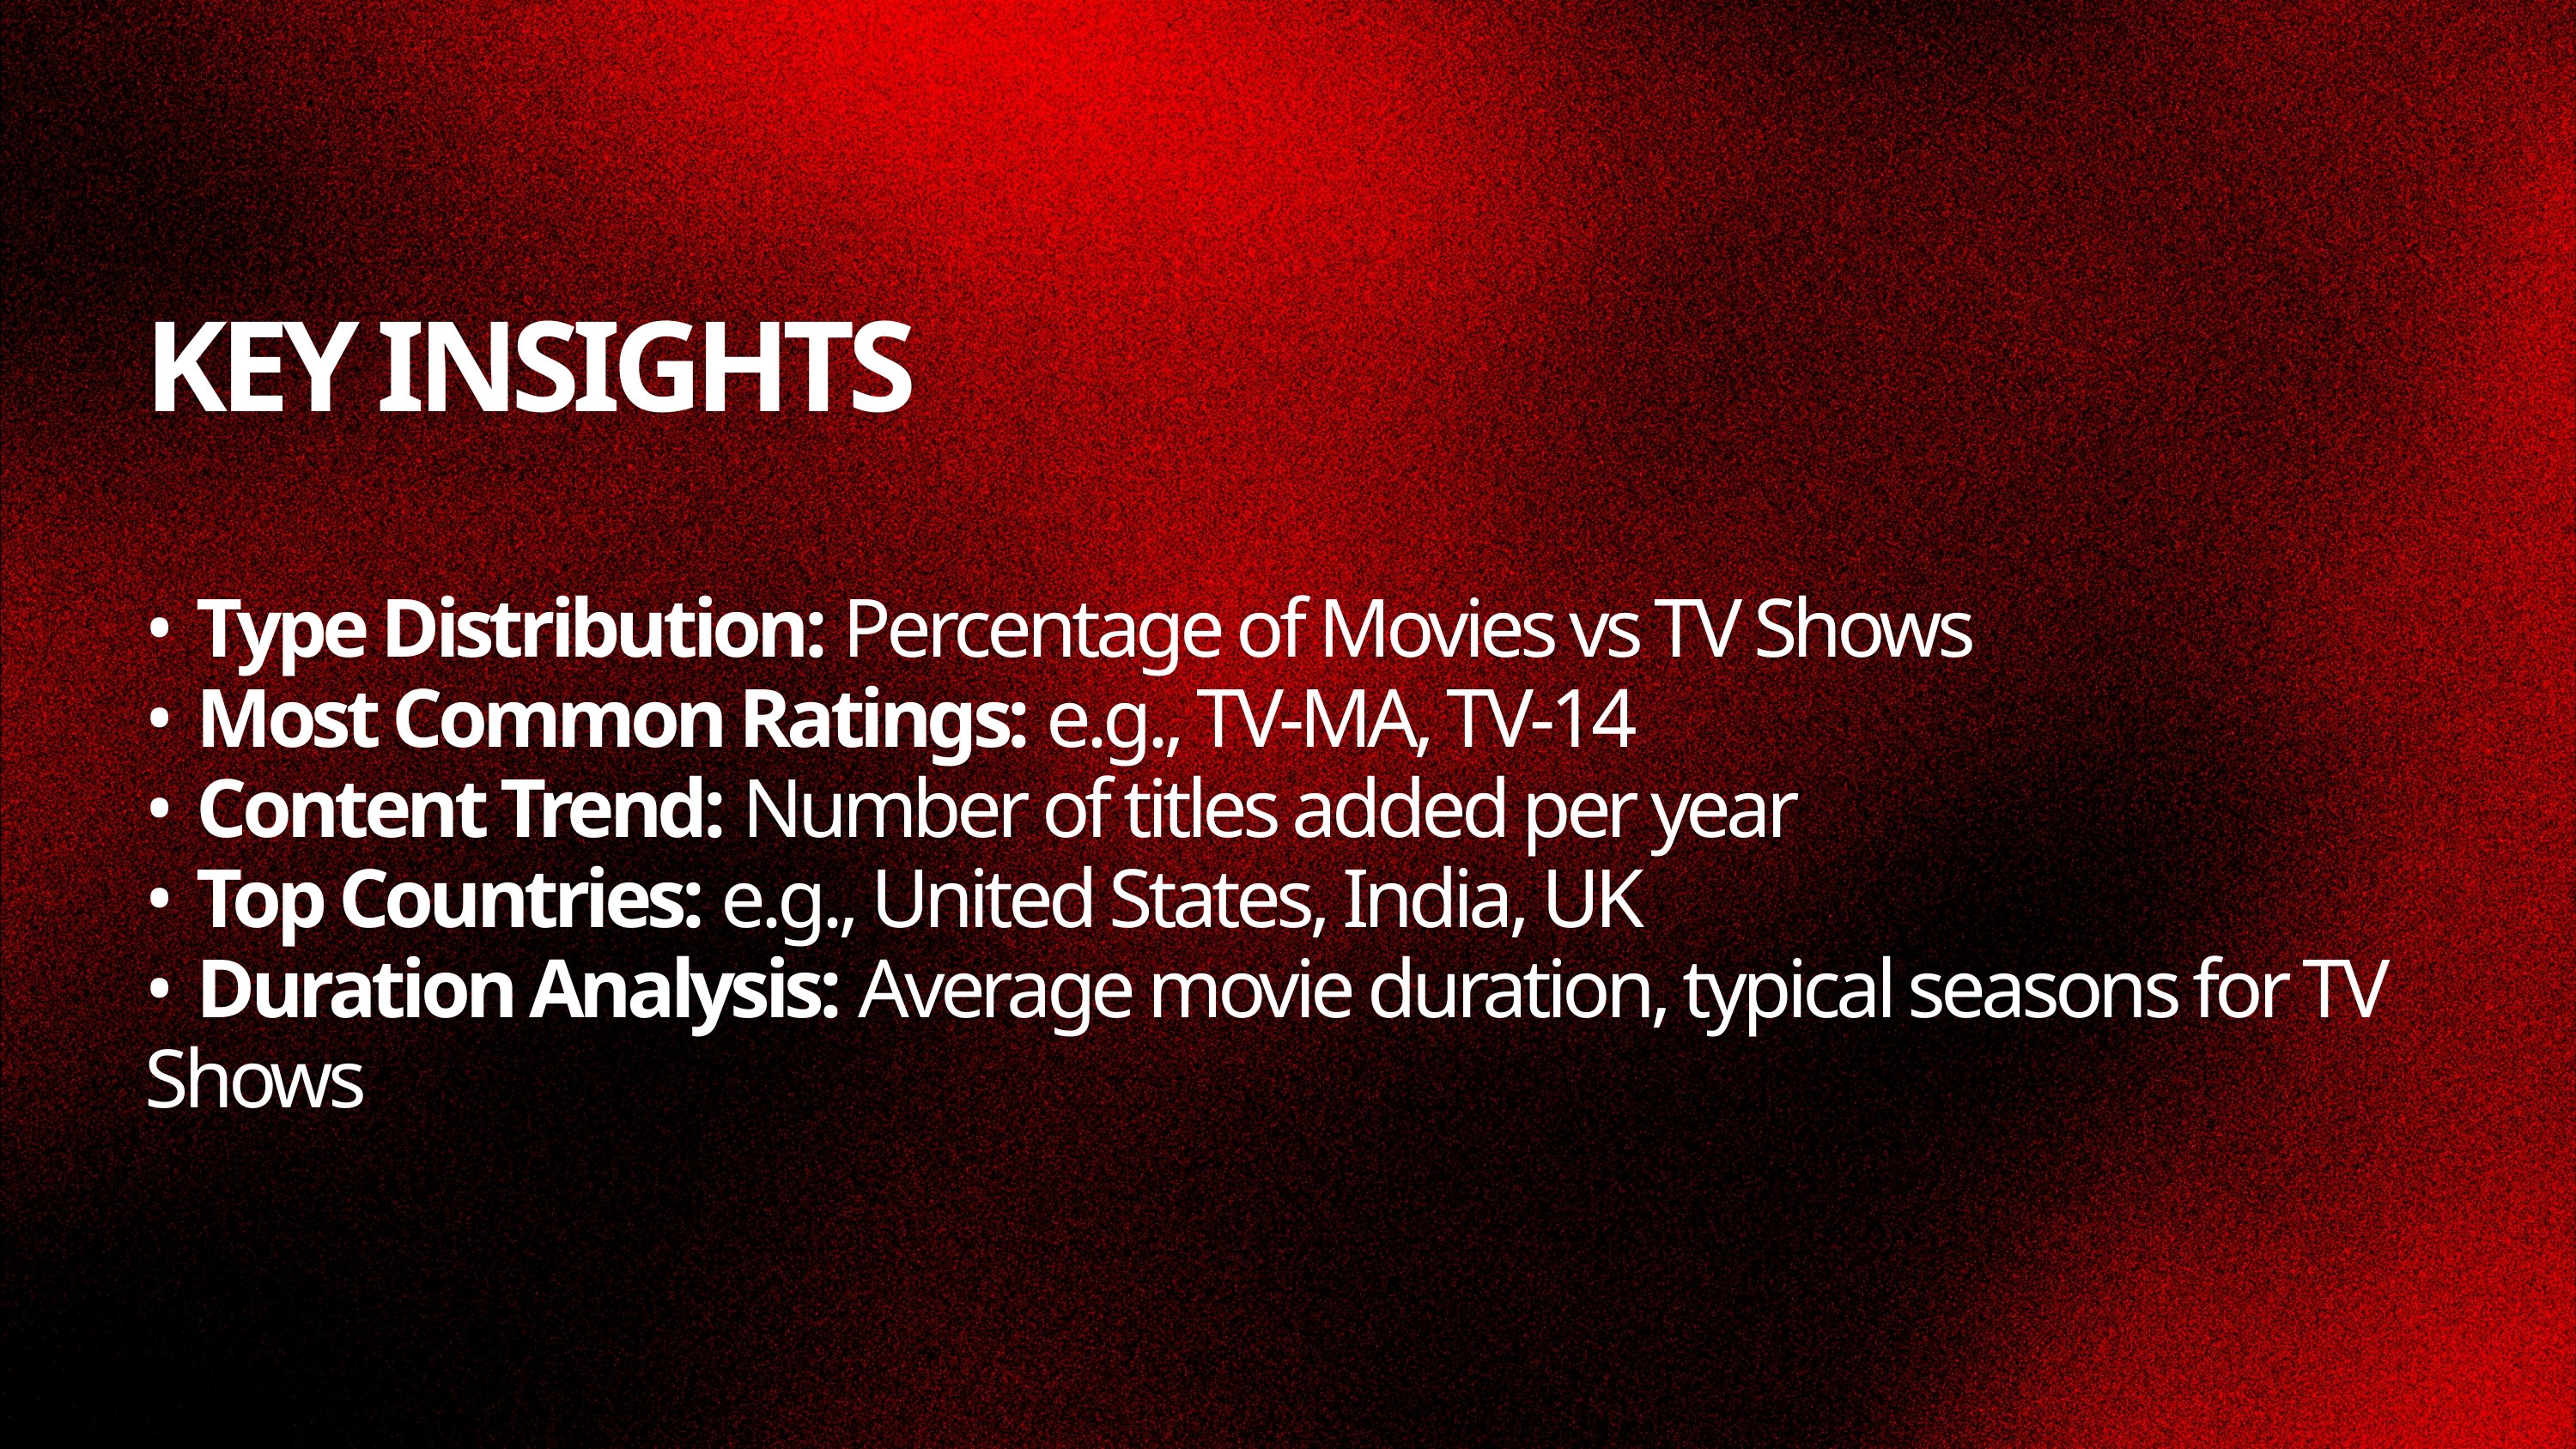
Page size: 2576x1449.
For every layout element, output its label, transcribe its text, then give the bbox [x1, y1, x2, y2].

text_box • Type Distribution: Percentage of Movies vs TV Shows • Most Common Ratings: e.g., TV-MA, TV-14 • Content Trend: Number of titles added per year • Top Countries: e.g., United States, India, UK • Duration Analysis: Average movie duration, typical seasons for TV Shows [144, 582, 2402, 1215]
text_box [0, 0, 2576, 1449]
text_box KEY INSIGHTS [144, 296, 1522, 437]
